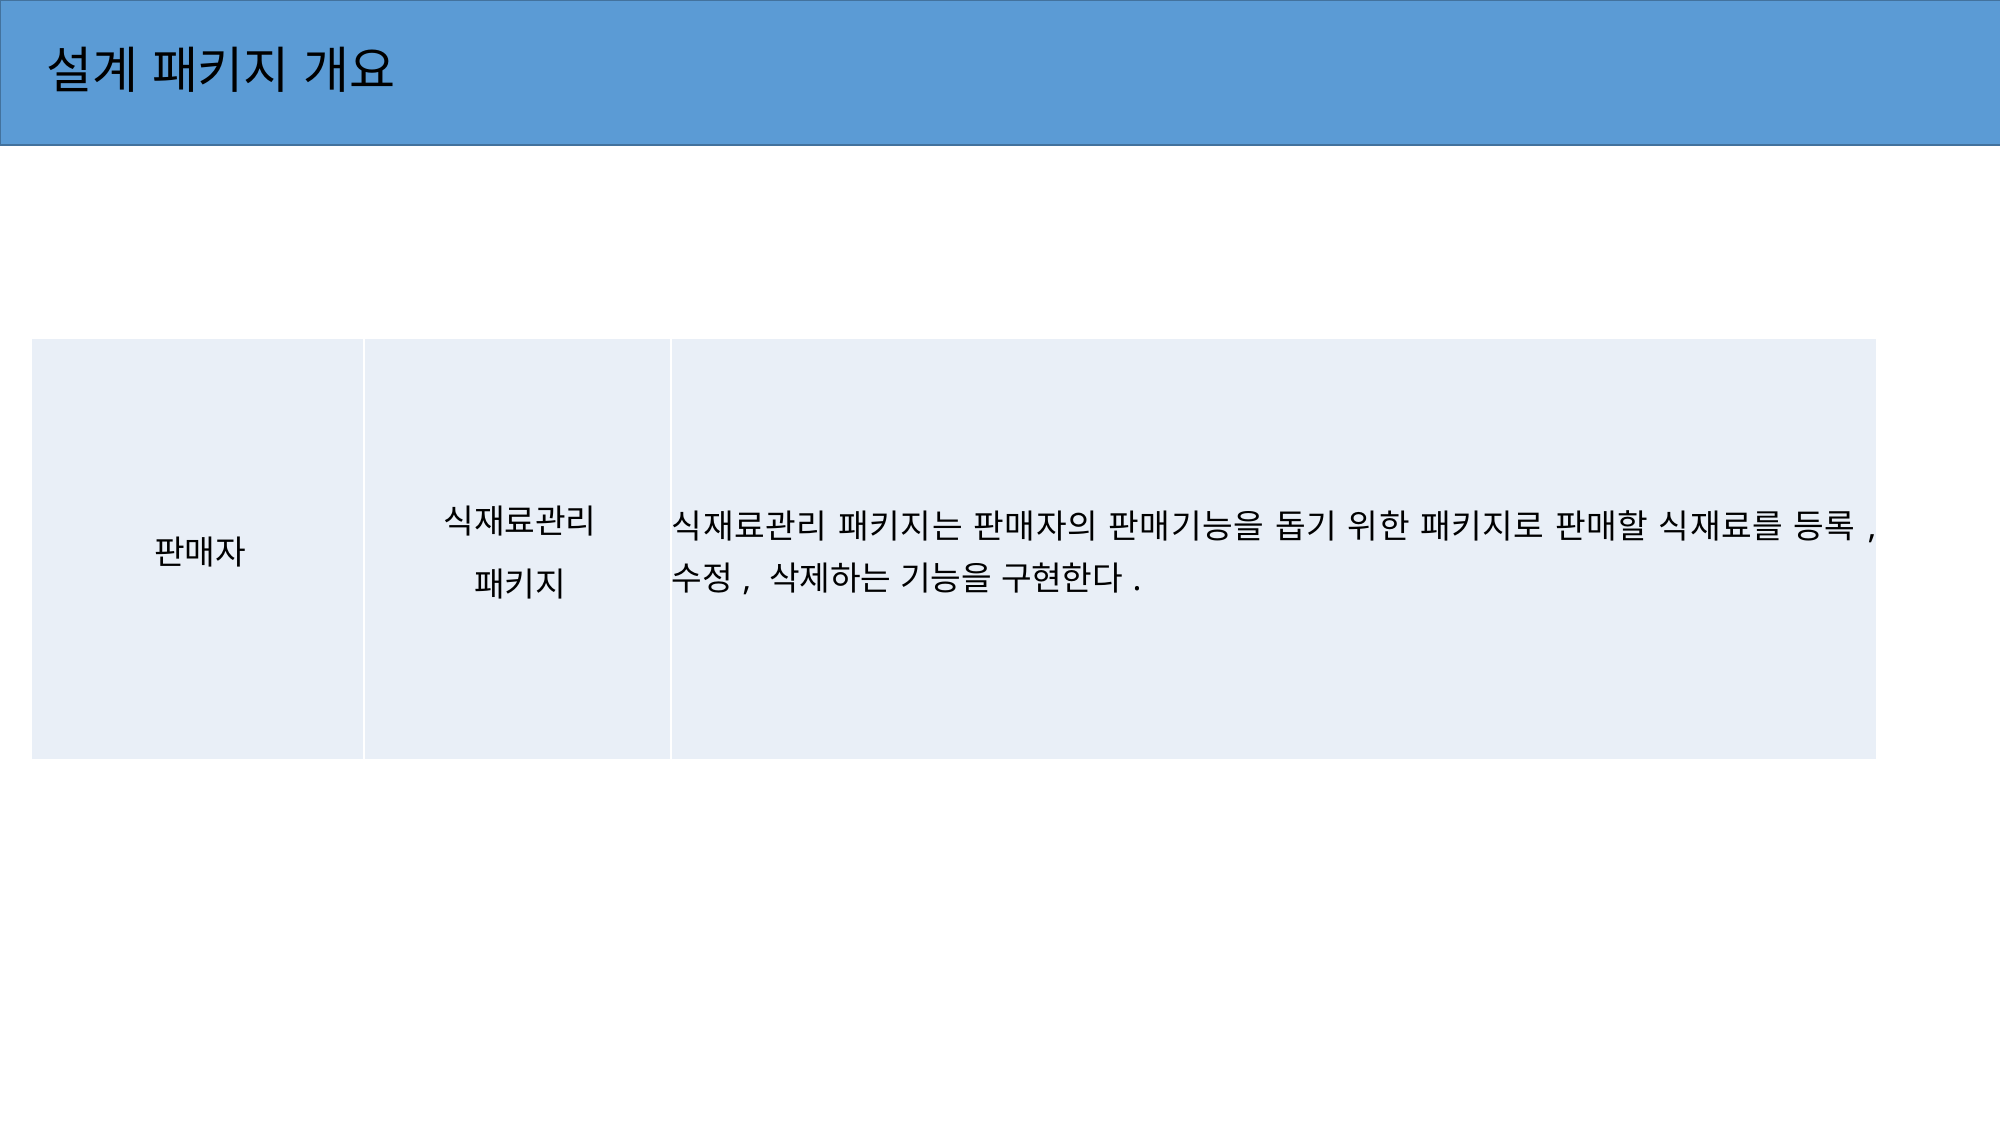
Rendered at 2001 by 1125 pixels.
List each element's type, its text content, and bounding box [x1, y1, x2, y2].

table_header 식재료관리 패키지 [365, 339, 670, 759]
title 설계 패키지 개요 [31, 29, 1556, 116]
text_box [0, 0, 2000, 146]
table_header 판매자 [32, 339, 363, 759]
table_header 식재료관리 패키지는 판매자의 판매기능을 돕기 위한 패키지로 판매할 식재료를 등록, 수정, 삭제하는 기능을 구현한다. [672, 339, 1876, 759]
